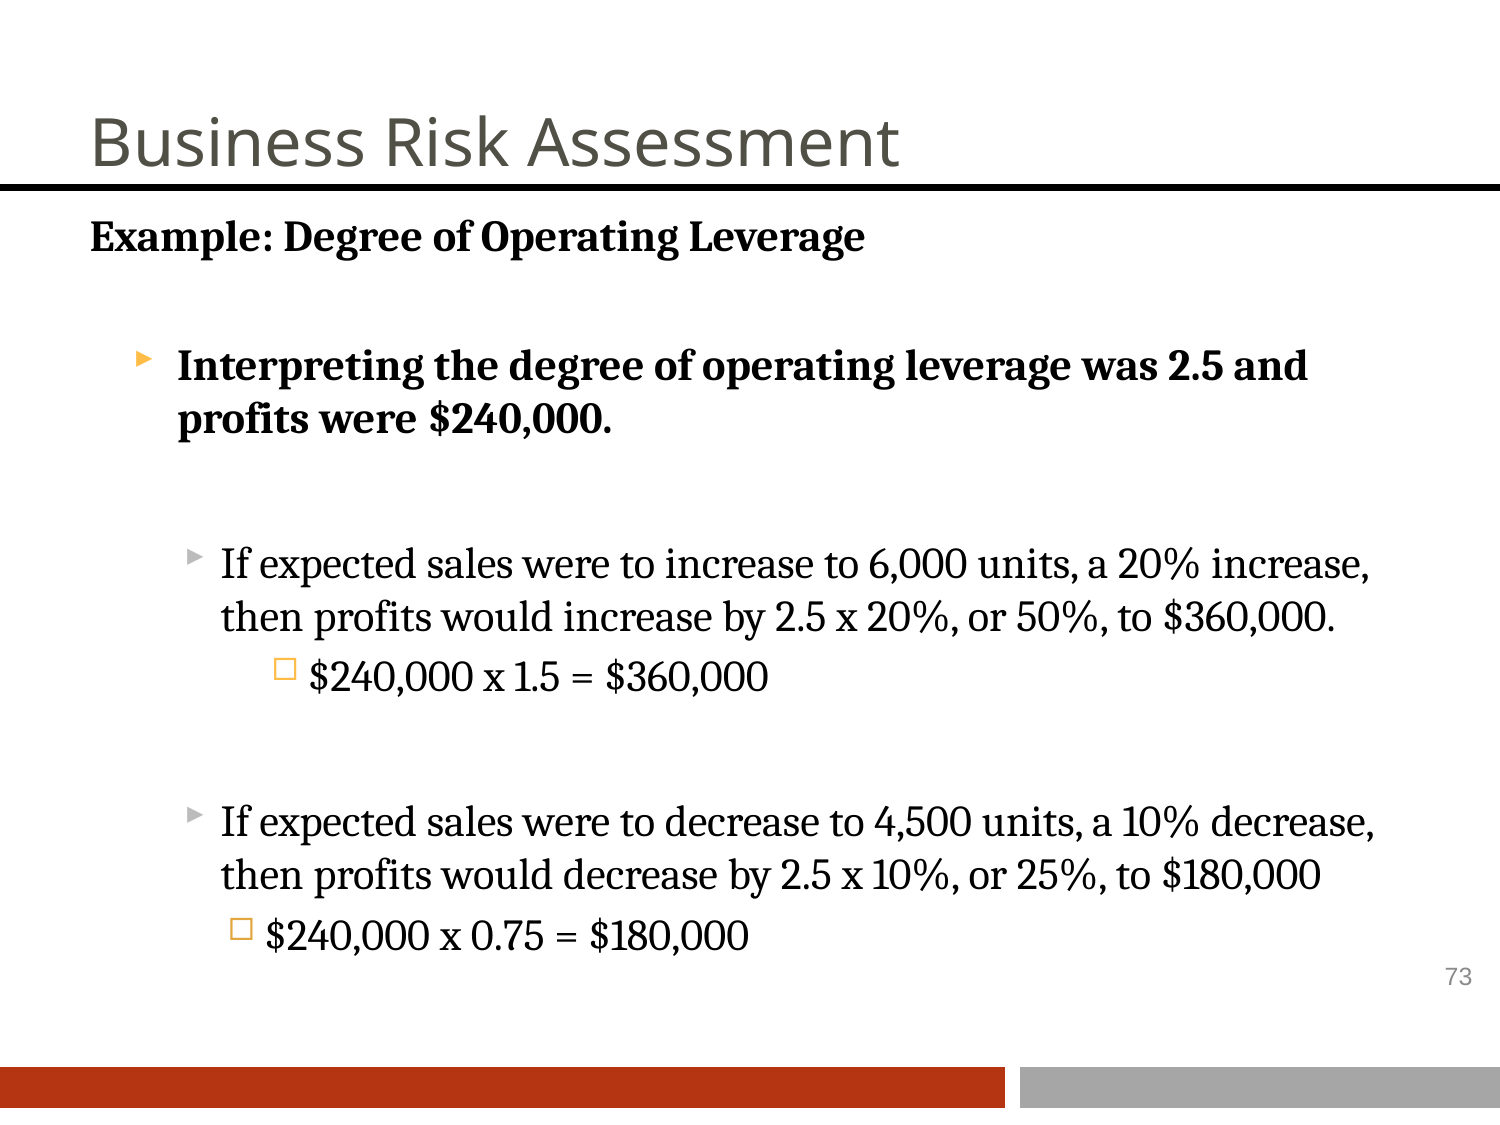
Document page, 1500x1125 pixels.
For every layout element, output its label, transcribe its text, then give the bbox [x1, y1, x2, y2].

slide_number 73 [1149, 945, 1488, 1006]
list Example: Degree of Operating Leverage Interpreting the degree of operating leverage was 2.5 and profits were $240,000. If expected sales were to increase to 6,000 units, a 20% increase, then profits would increase by 2.5 x 20%, or 50%, to $360,000. $240,000 x 1.5 = $360,000 If expected sales were to decrease to 4,500 units, a 10% decrease, then profits would decrease by 2.5 x 10%, or 25%, to $180,000 $240,000 x 0.75 = $180,000 [75, 200, 1425, 1050]
title Business Risk Assessment [75, 24, 1425, 188]
